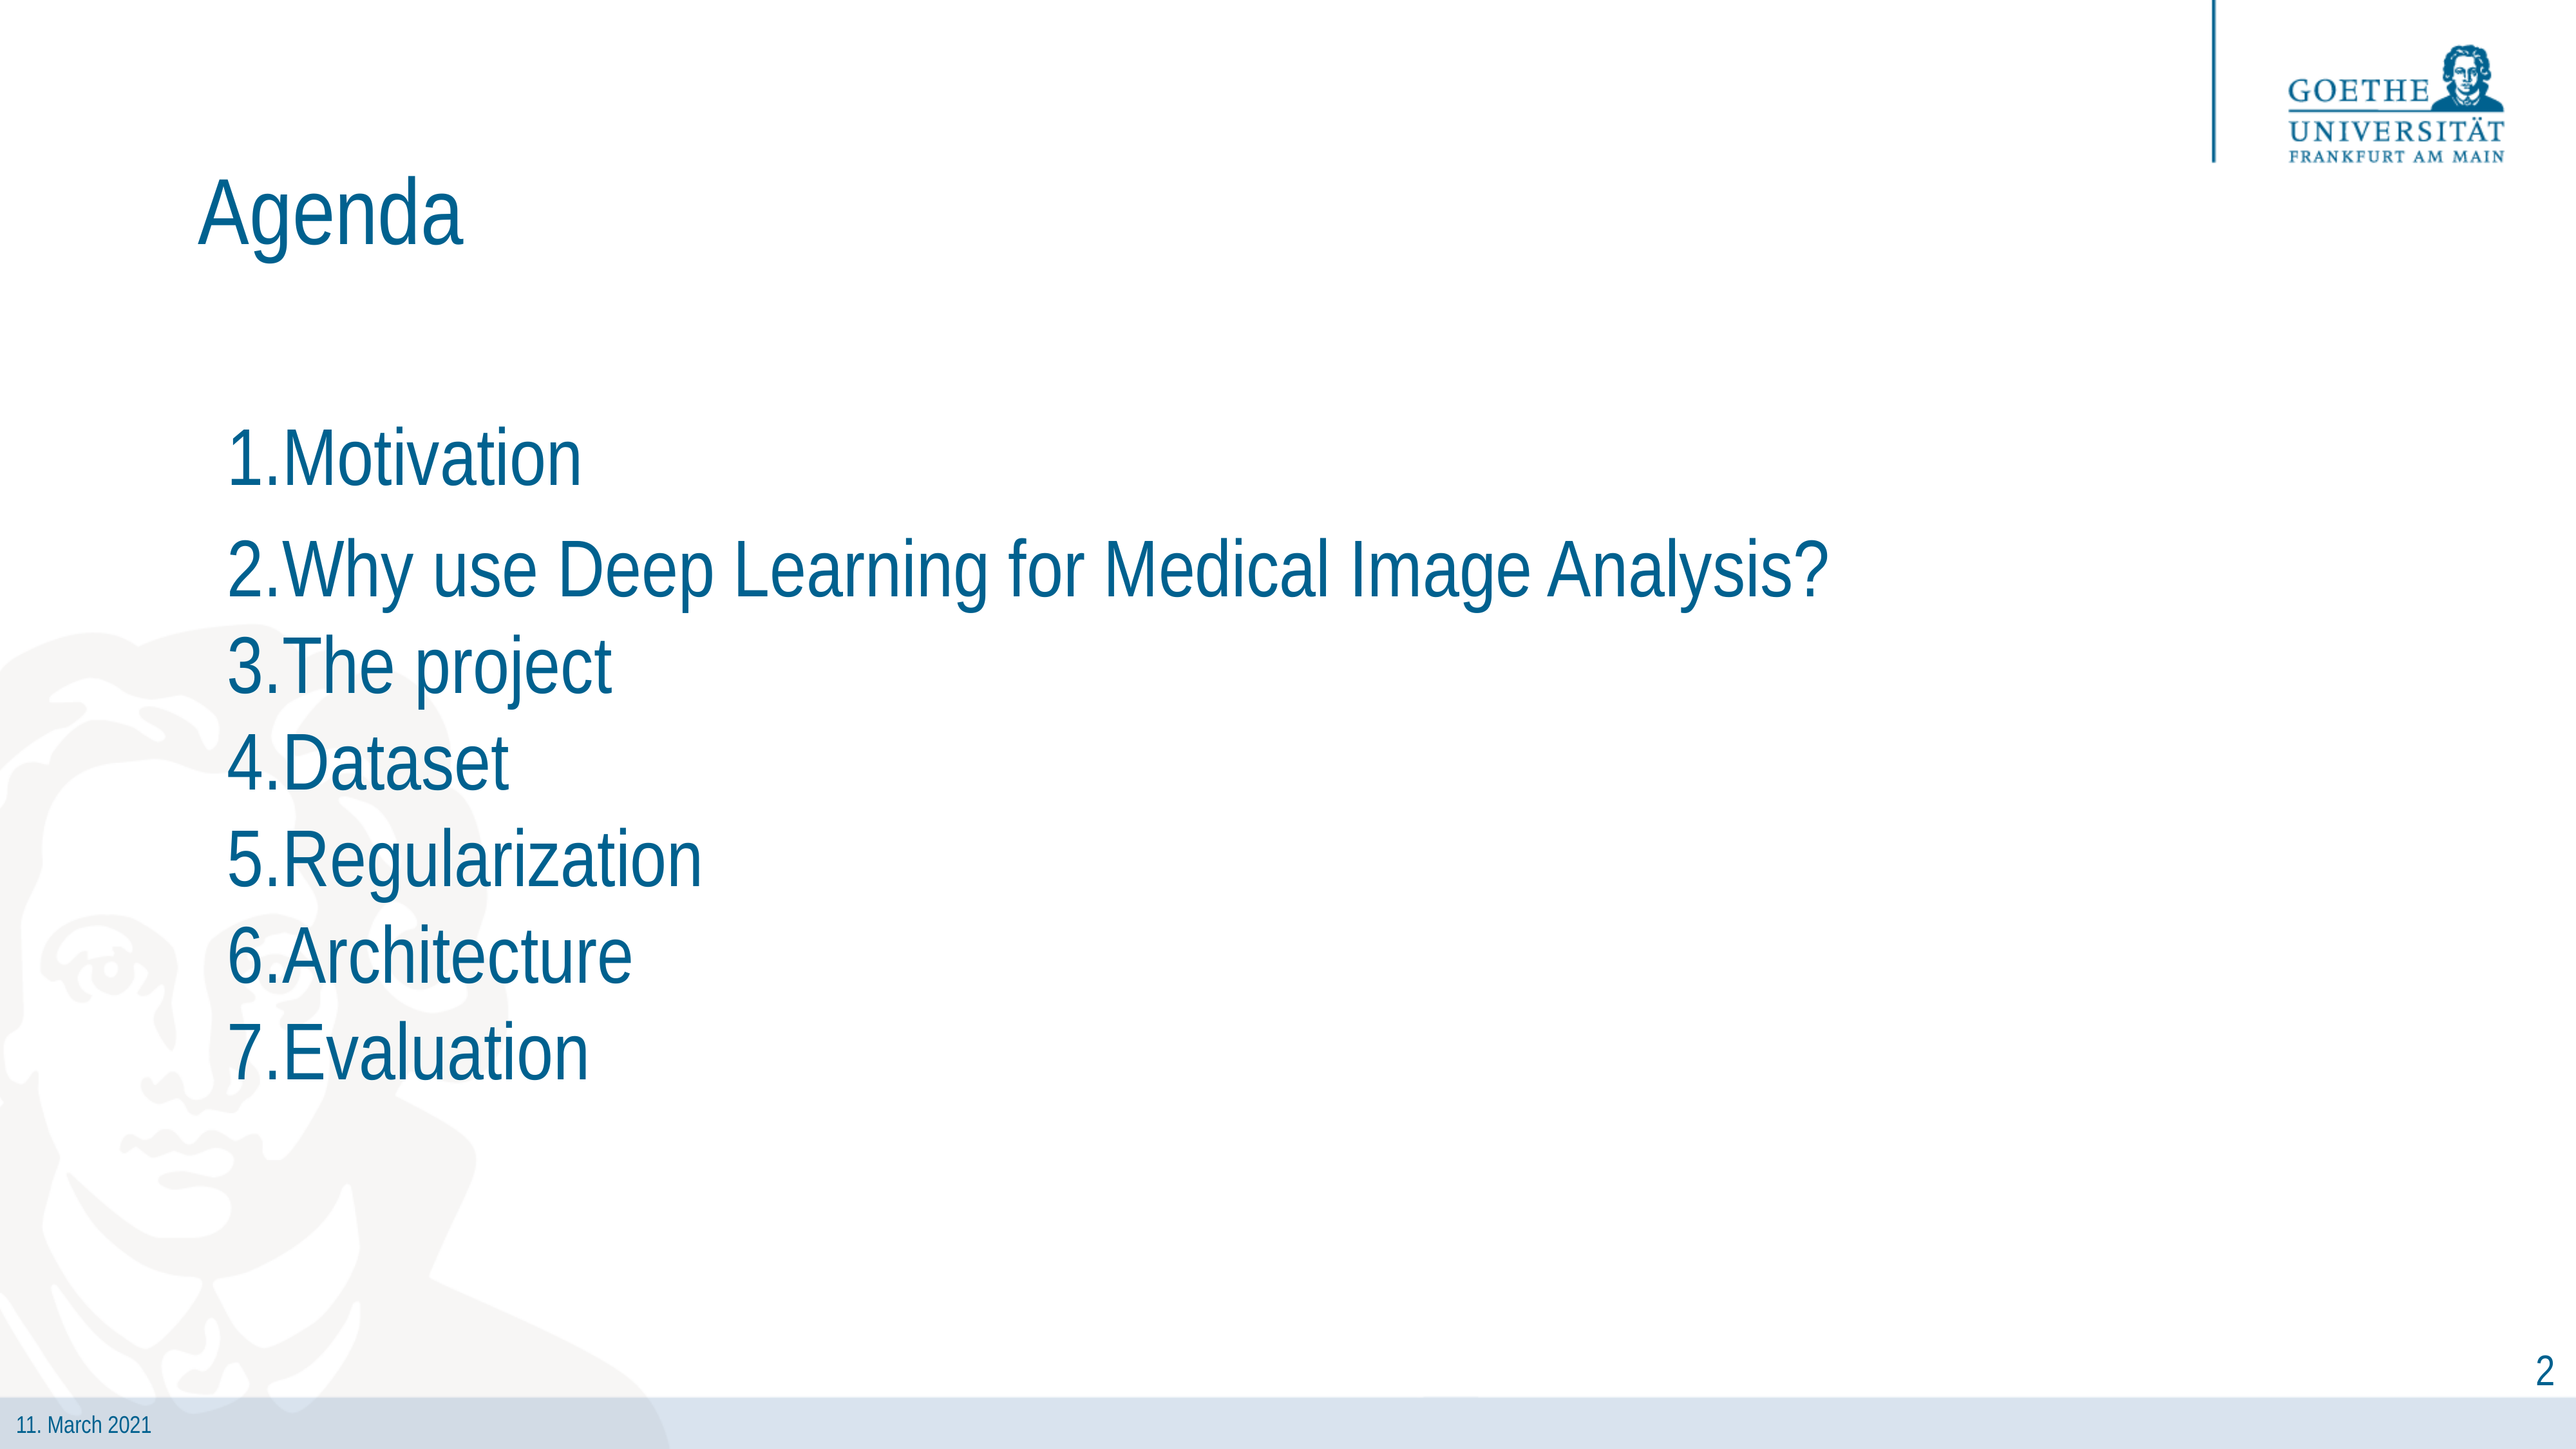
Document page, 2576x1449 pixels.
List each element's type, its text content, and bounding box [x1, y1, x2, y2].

list Motivation Why use Deep Learning for Medical Image Analysis? The project Dataset Regularization Architecture Evaluation [217, 385, 1867, 1100]
title Agenda [188, 116, 519, 269]
picture [0, 0, 2576, 1449]
slide_number ‹#› [2410, 1338, 2566, 1449]
